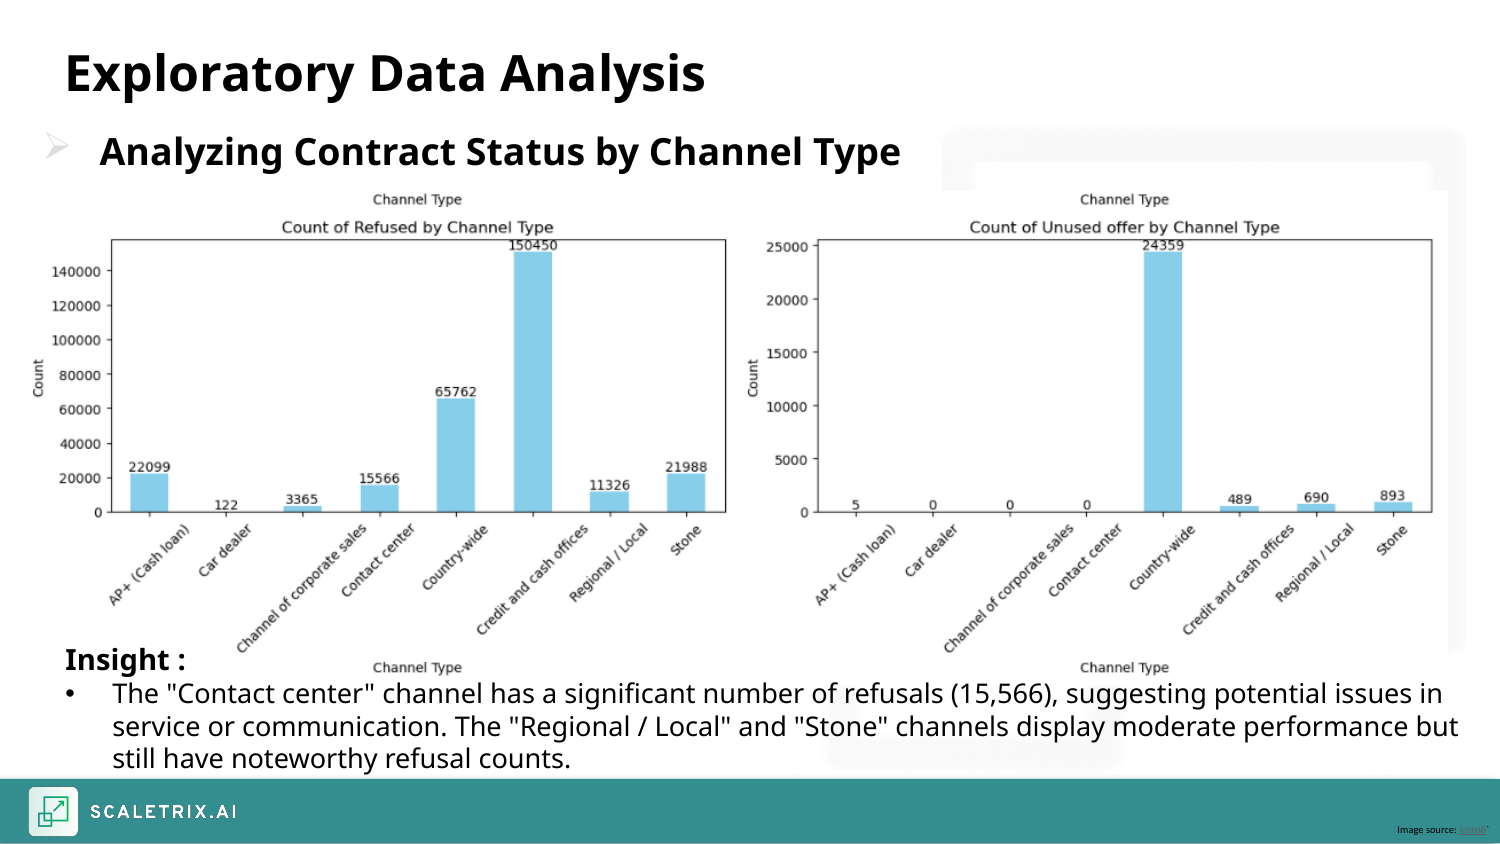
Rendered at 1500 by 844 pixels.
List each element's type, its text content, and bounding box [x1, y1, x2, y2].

picture [0, 783, 266, 844]
text_box Image source: icons8` [1397, 823, 1498, 836]
picture [24, 191, 1448, 686]
text_box Analyzing Contract Status by Channel Type [27, 94, 1451, 195]
title Exploratory Data Analysis [49, 1, 1363, 94]
text_box Insight : The "Contact center" channel has a significant number of refusals (15,566), suggesting potential issues in service or communication. The "Regional / Local" and "Stone" channels display moderate performance but still have noteworthy refusal counts. [50, 634, 1475, 782]
